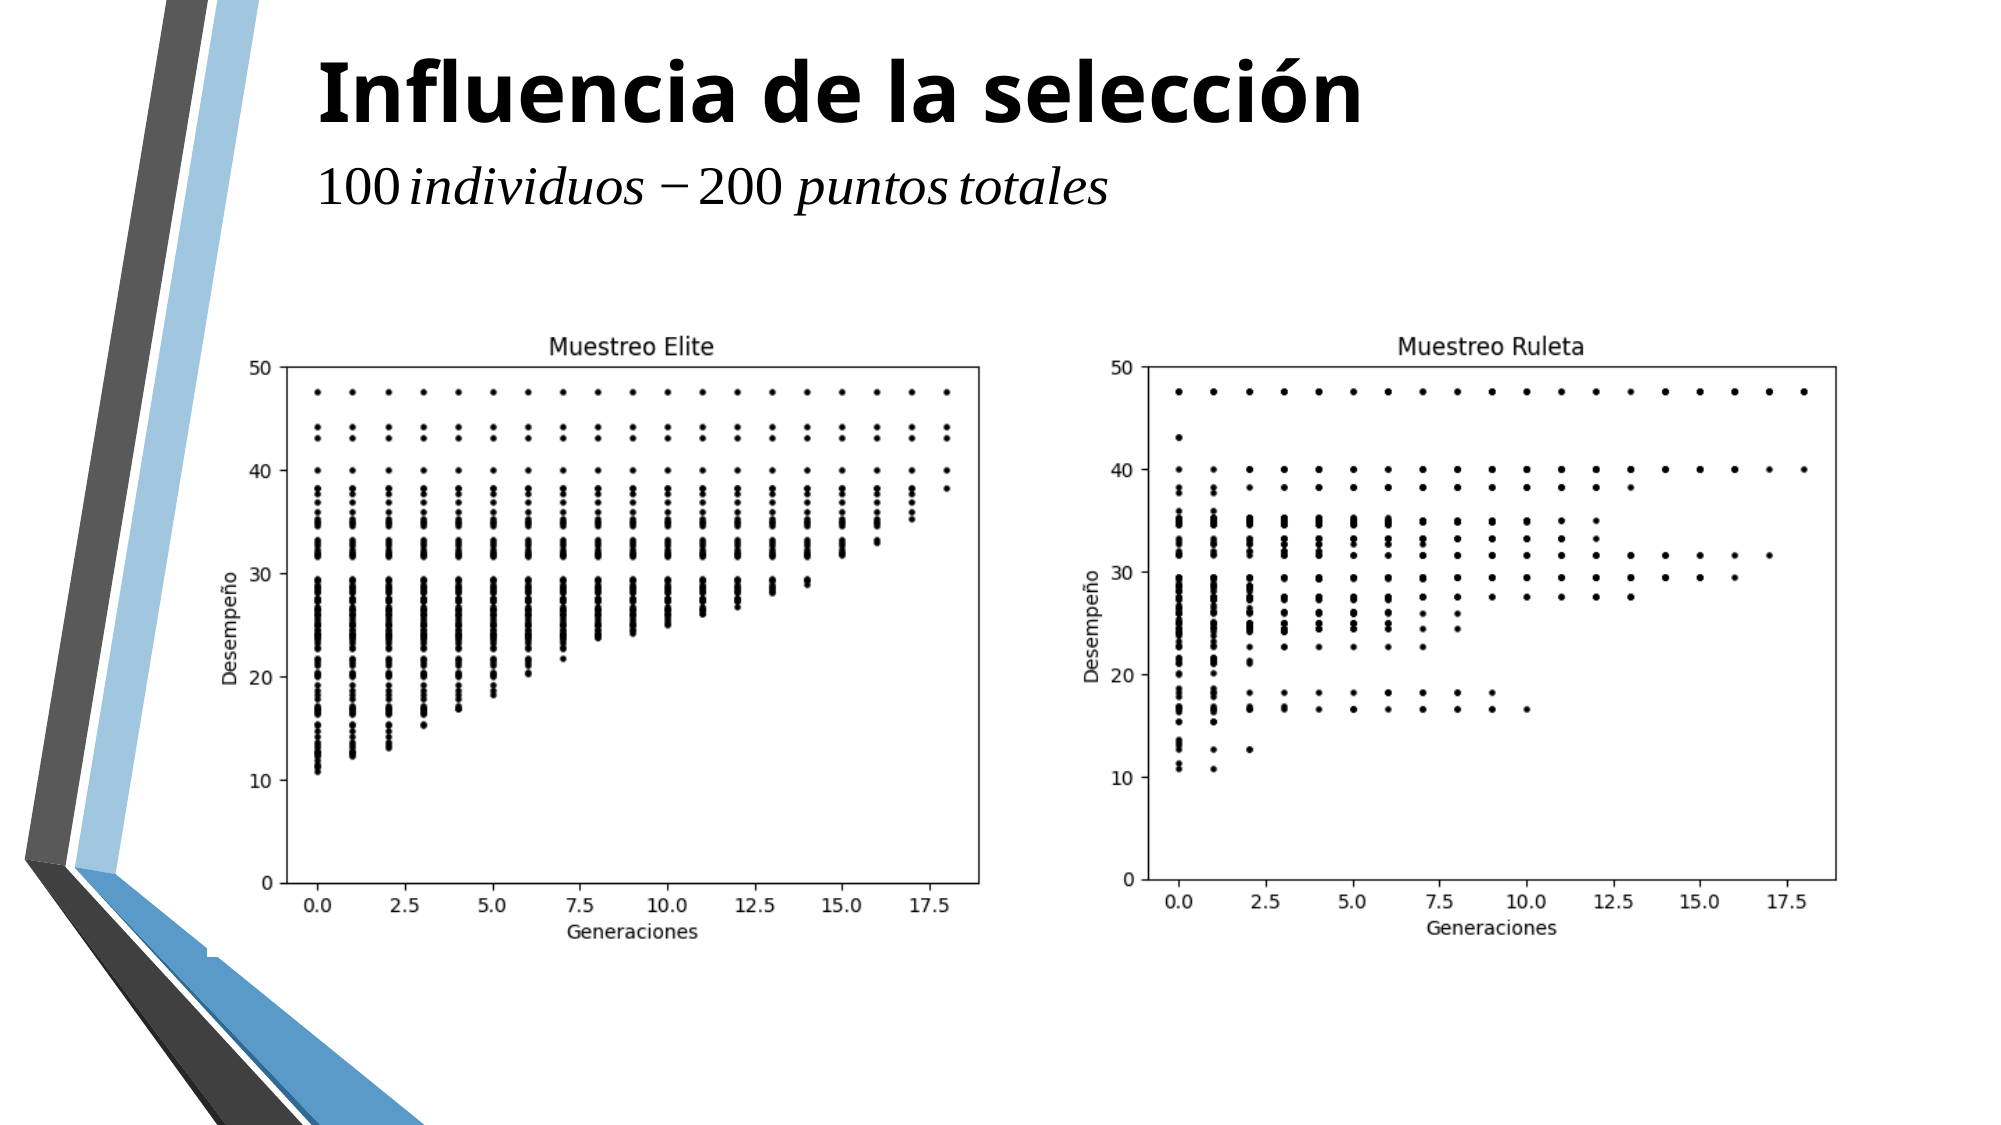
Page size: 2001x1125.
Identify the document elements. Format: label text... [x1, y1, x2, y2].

picture [206, 321, 991, 957]
picture [1068, 321, 1848, 953]
title Influencia de la selección [303, 12, 1441, 165]
text_box [303, 184, 1725, 336]
